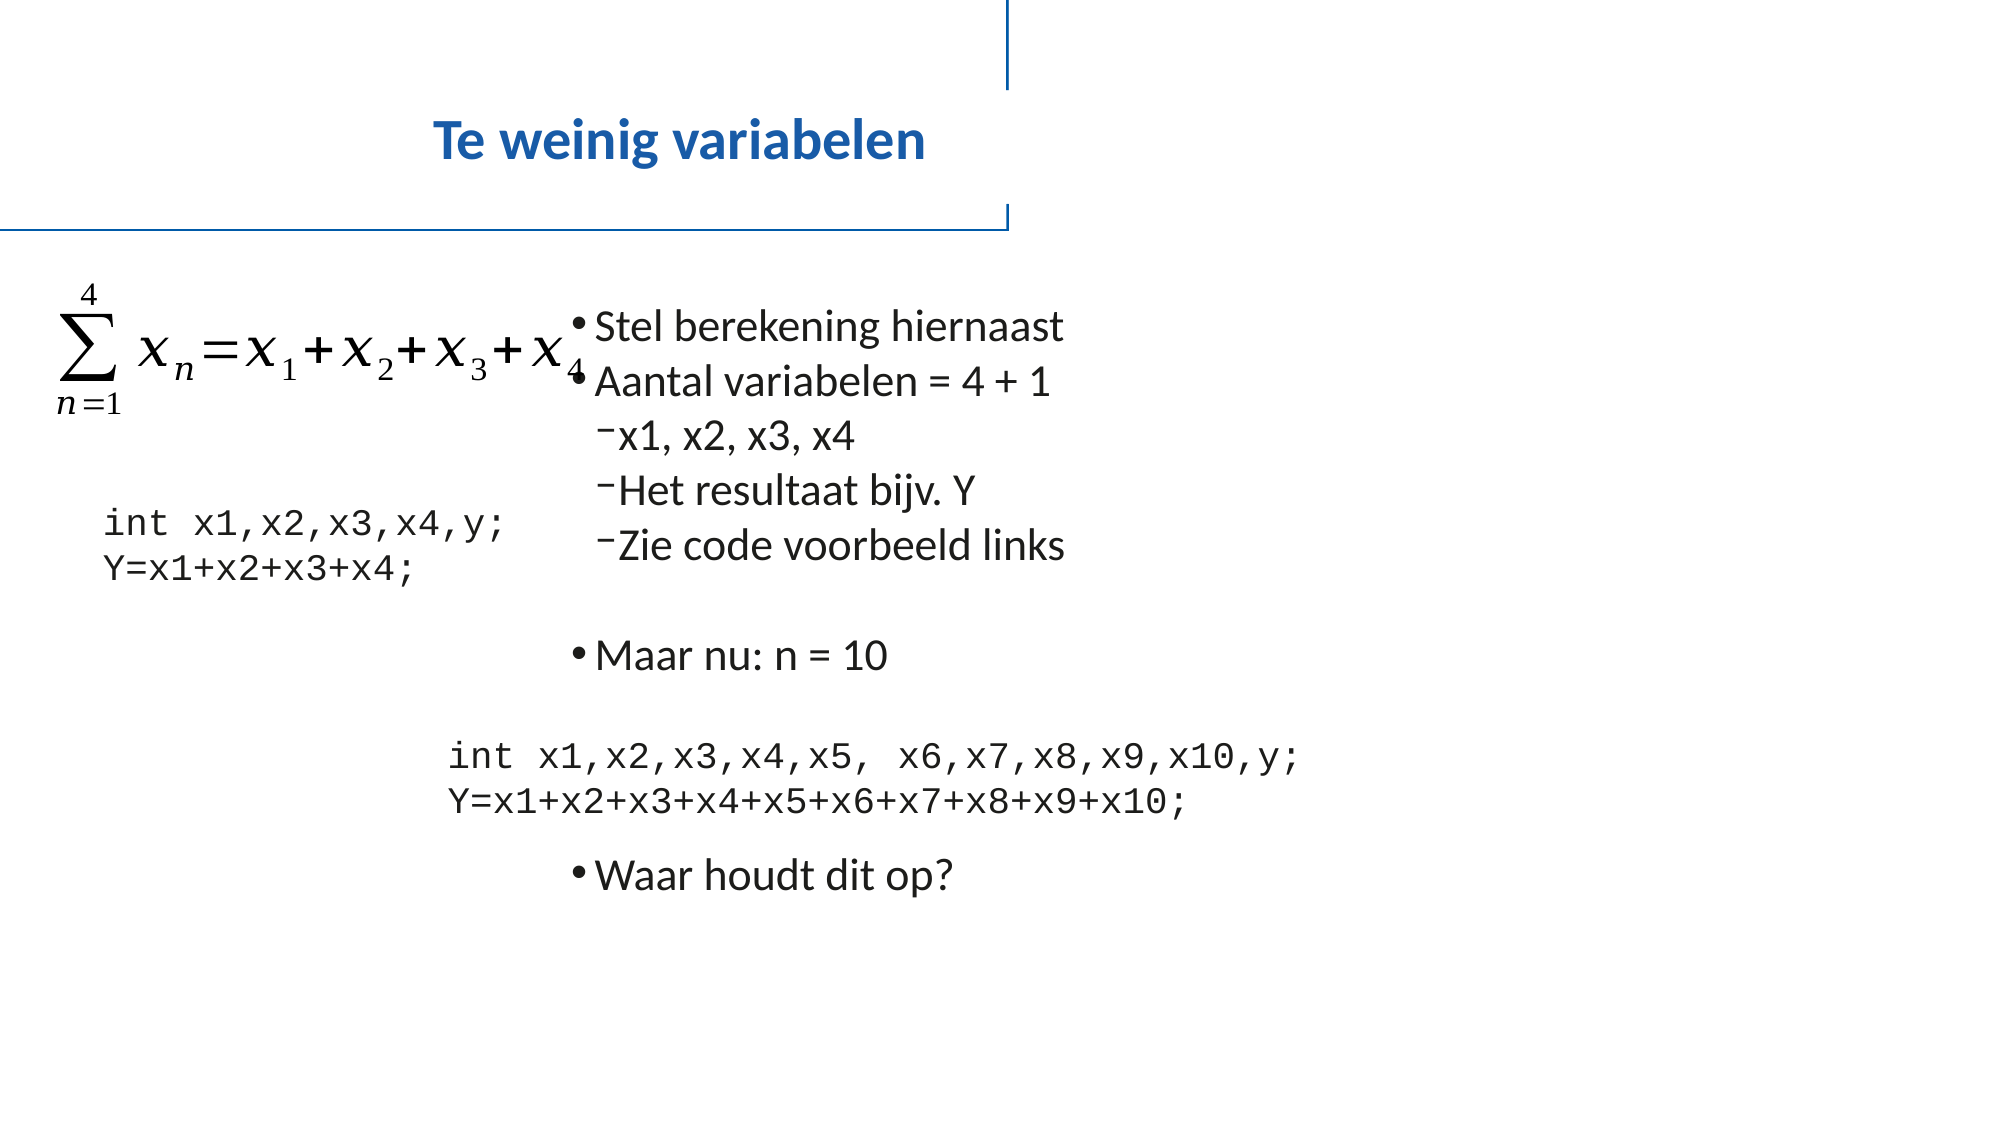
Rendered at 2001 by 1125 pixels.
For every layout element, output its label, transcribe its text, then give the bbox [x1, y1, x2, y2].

text_box int x1,x2,x3,x4,y; Y=x1+x2+x3+x4; [88, 490, 586, 596]
title Te weinig variabelen [433, 112, 1842, 169]
picture [0, 0, 1009, 231]
list Stel berekening hiernaast Aantal variabelen = 4 + 1 x1, x2, x3, x4 Het resultaat bijv. Y Zie code voorbeeld links Maar nu: n = 10 Waar houdt dit op? [571, 295, 1842, 1013]
text_box int x1,x2,x3,x4,x5, x6,x7,x8,x9,x10,y; Y=x1+x2+x3+x4+x5+x6+x7+x8+x9+x10; [432, 723, 1424, 828]
